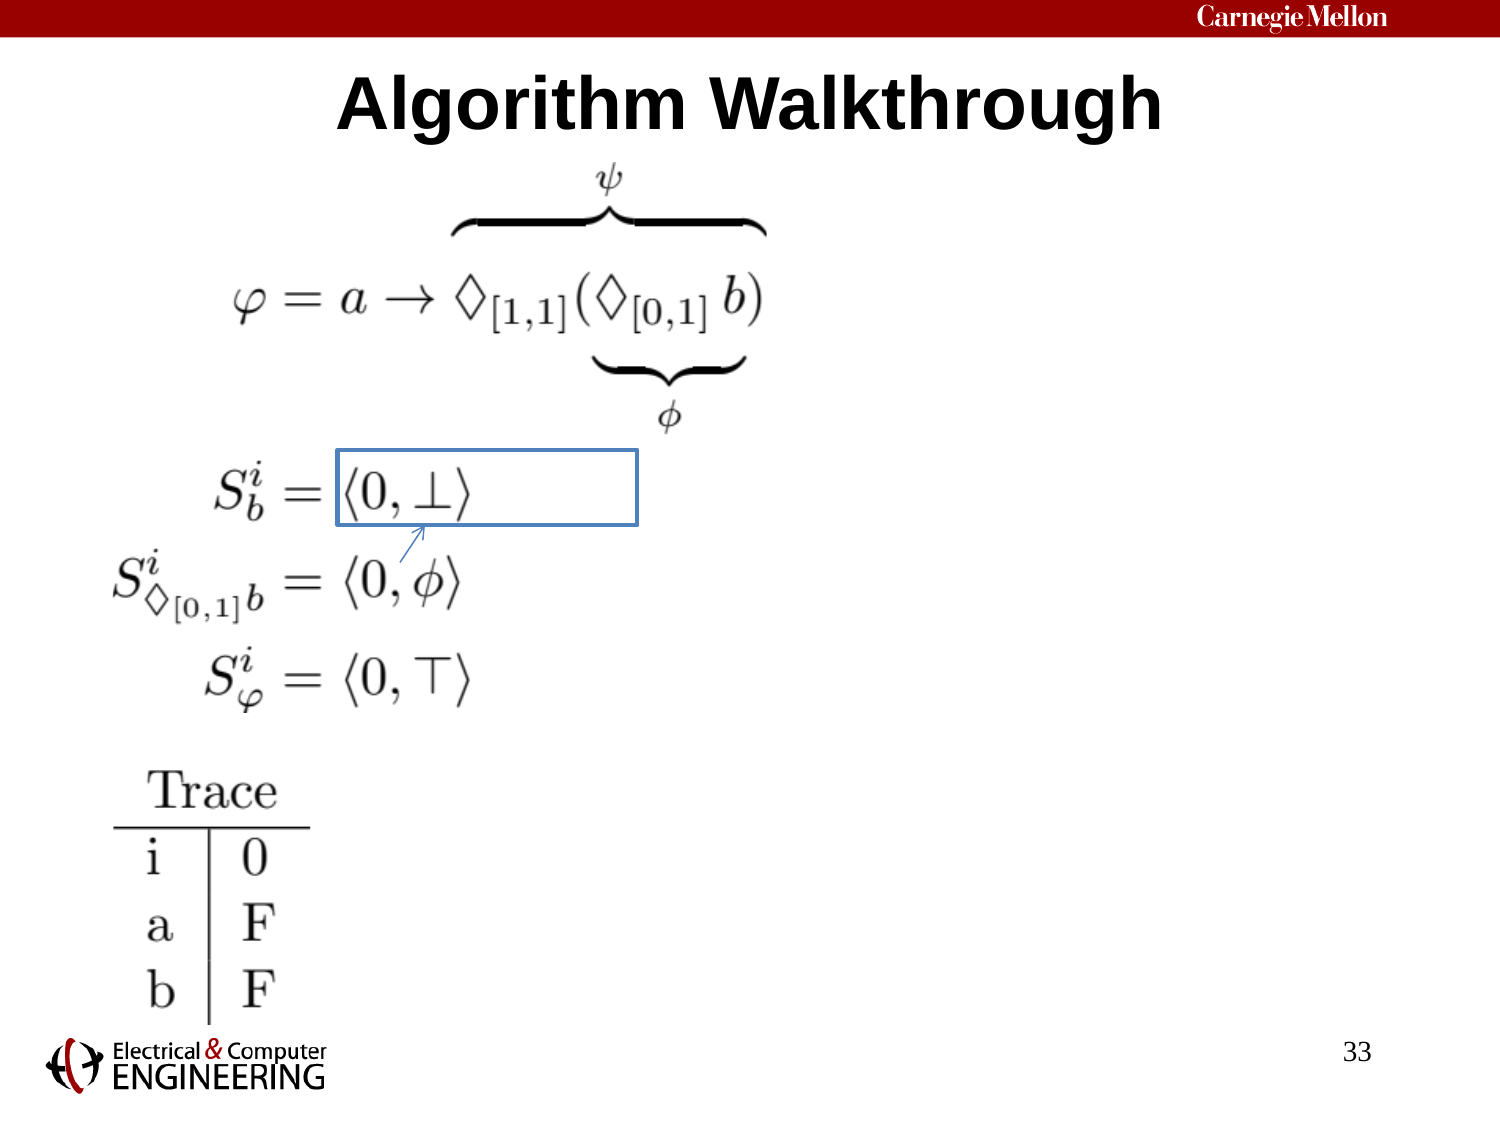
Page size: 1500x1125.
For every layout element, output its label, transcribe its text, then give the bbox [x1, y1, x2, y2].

picture [37, 1030, 338, 1100]
title Algorithm Walkthrough [112, 37, 1388, 163]
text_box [399, 524, 426, 563]
picture [1197, 4, 1388, 34]
picture [112, 162, 767, 713]
picture [112, 770, 311, 1026]
slide_number 33 [1074, 1024, 1388, 1101]
